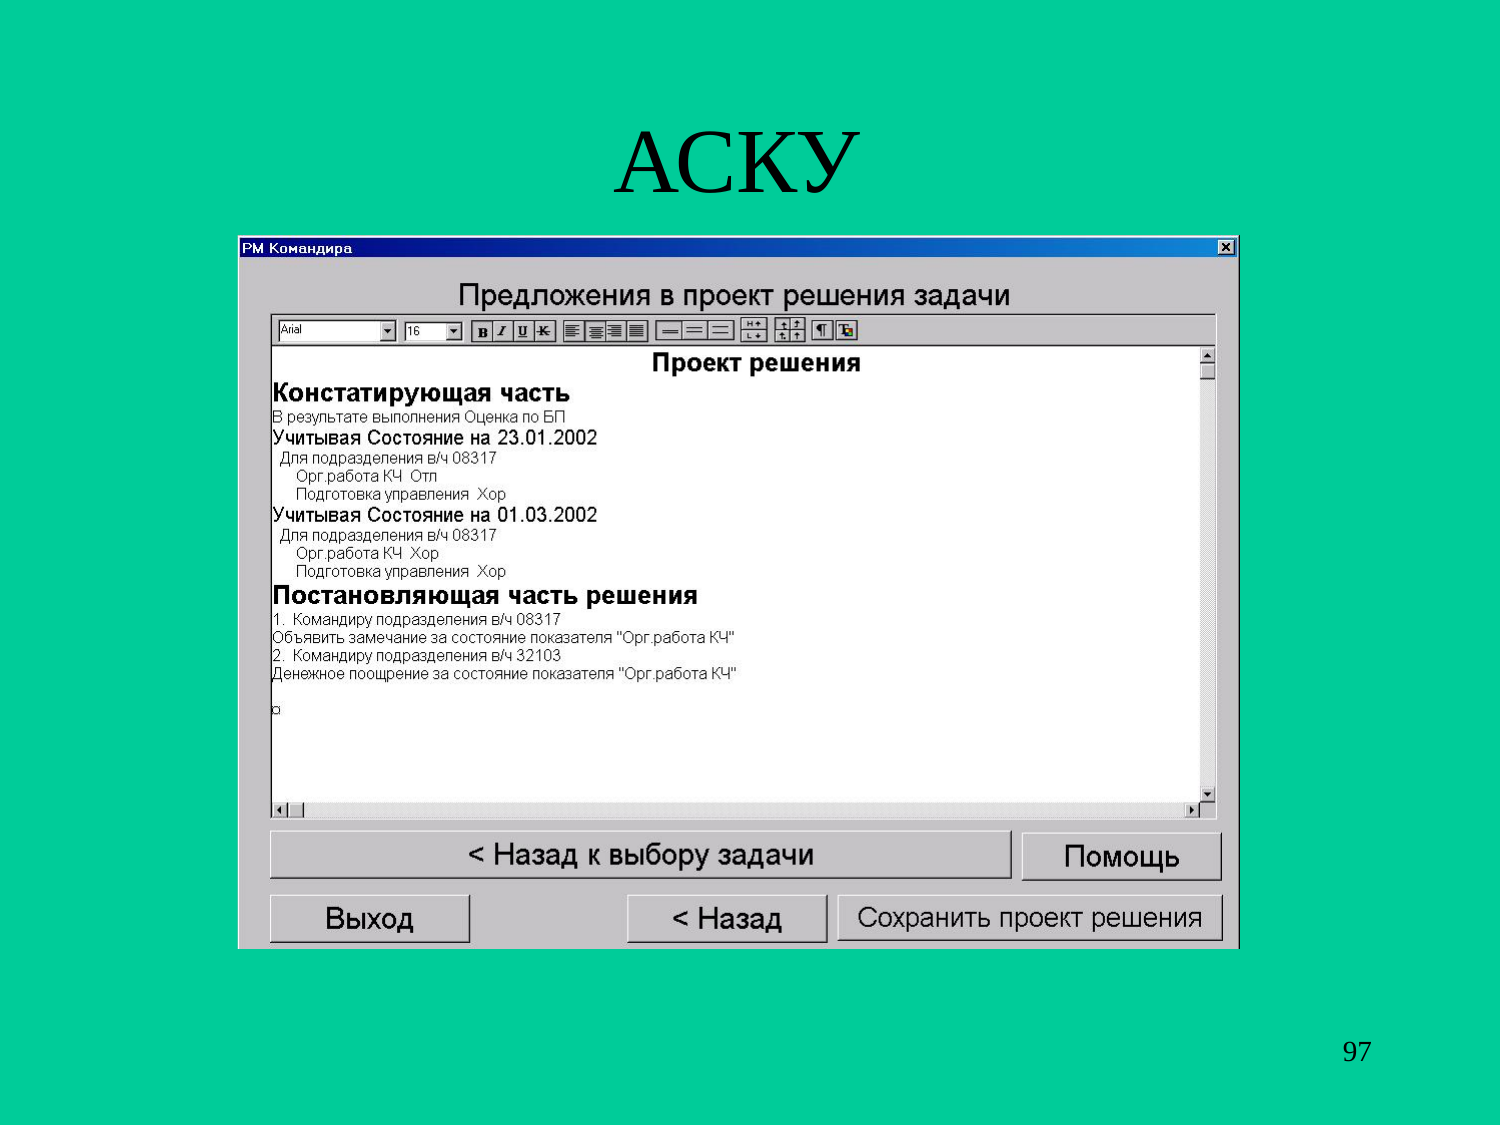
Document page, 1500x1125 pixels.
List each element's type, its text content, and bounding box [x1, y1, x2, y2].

slide_number 97 [1074, 1025, 1388, 1100]
title АСКУ [99, 62, 1375, 250]
picture [237, 235, 1240, 949]
